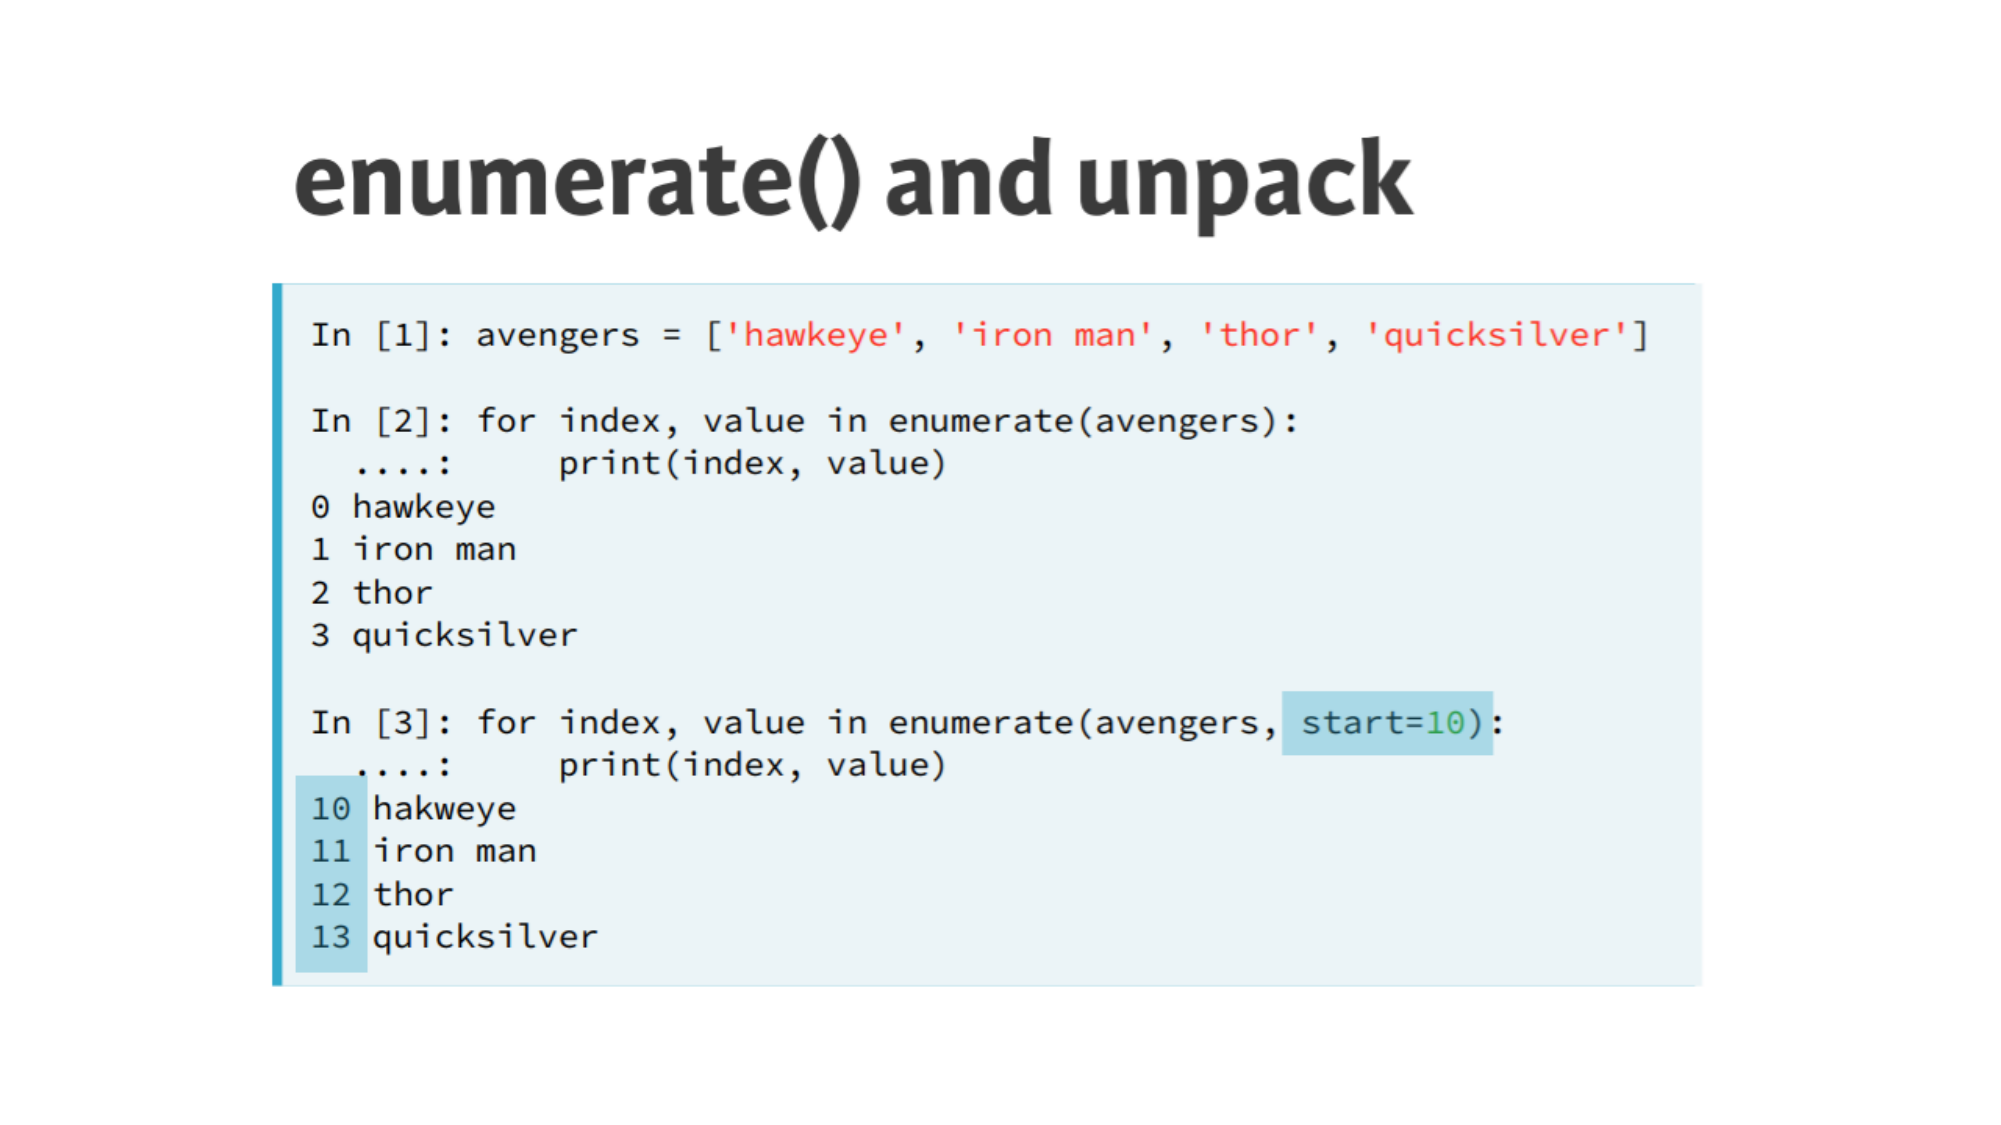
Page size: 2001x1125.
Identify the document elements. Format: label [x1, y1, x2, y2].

picture [224, 99, 1776, 1026]
